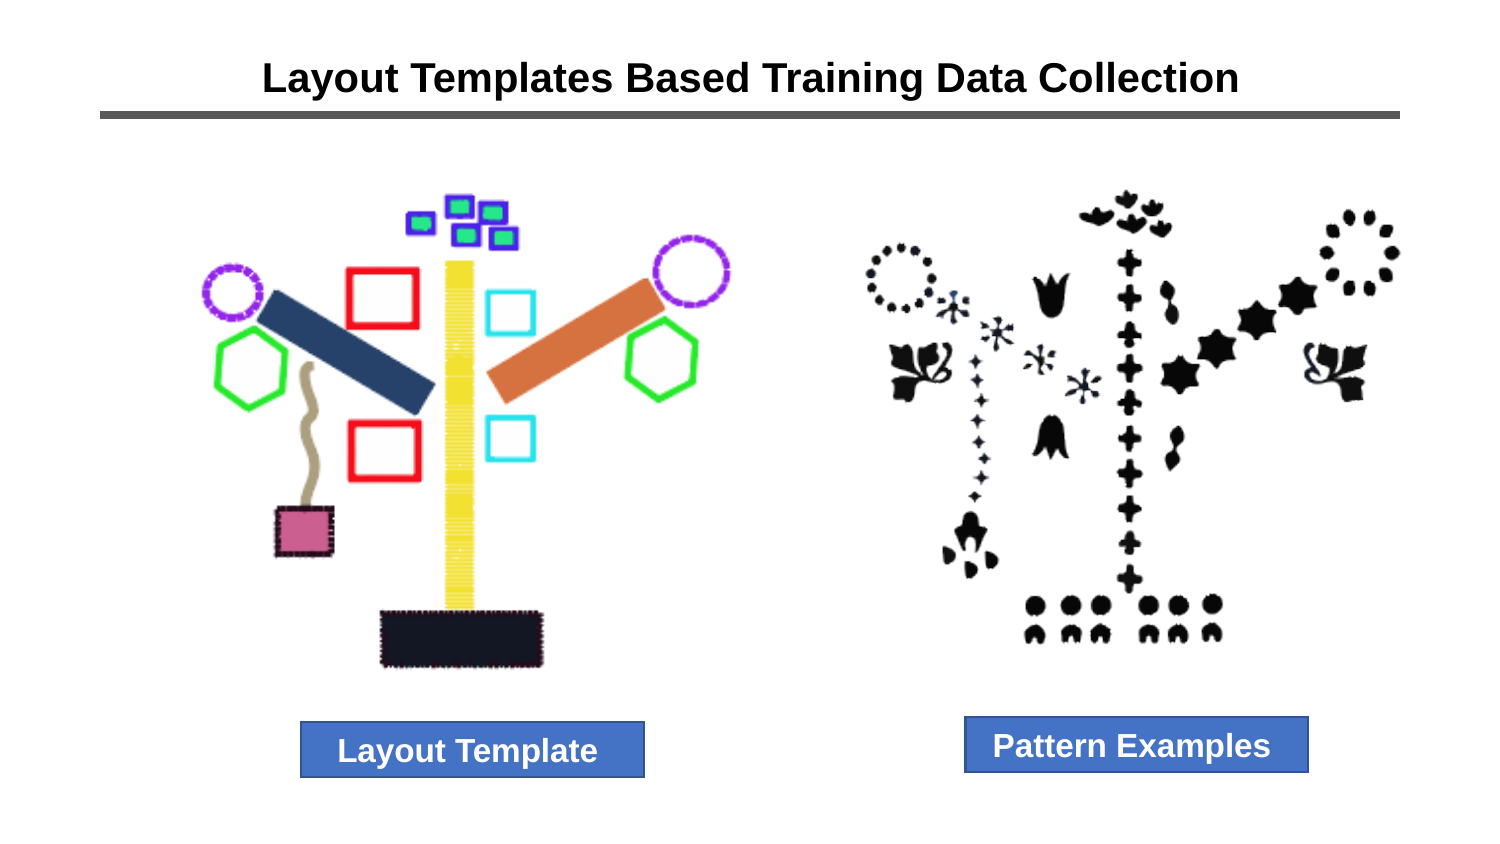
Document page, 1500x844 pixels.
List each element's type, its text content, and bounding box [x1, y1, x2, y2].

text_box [832, 161, 1441, 773]
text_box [165, 190, 750, 778]
text_box Layout Templates Based Training Data Collection [132, 0, 1370, 109]
